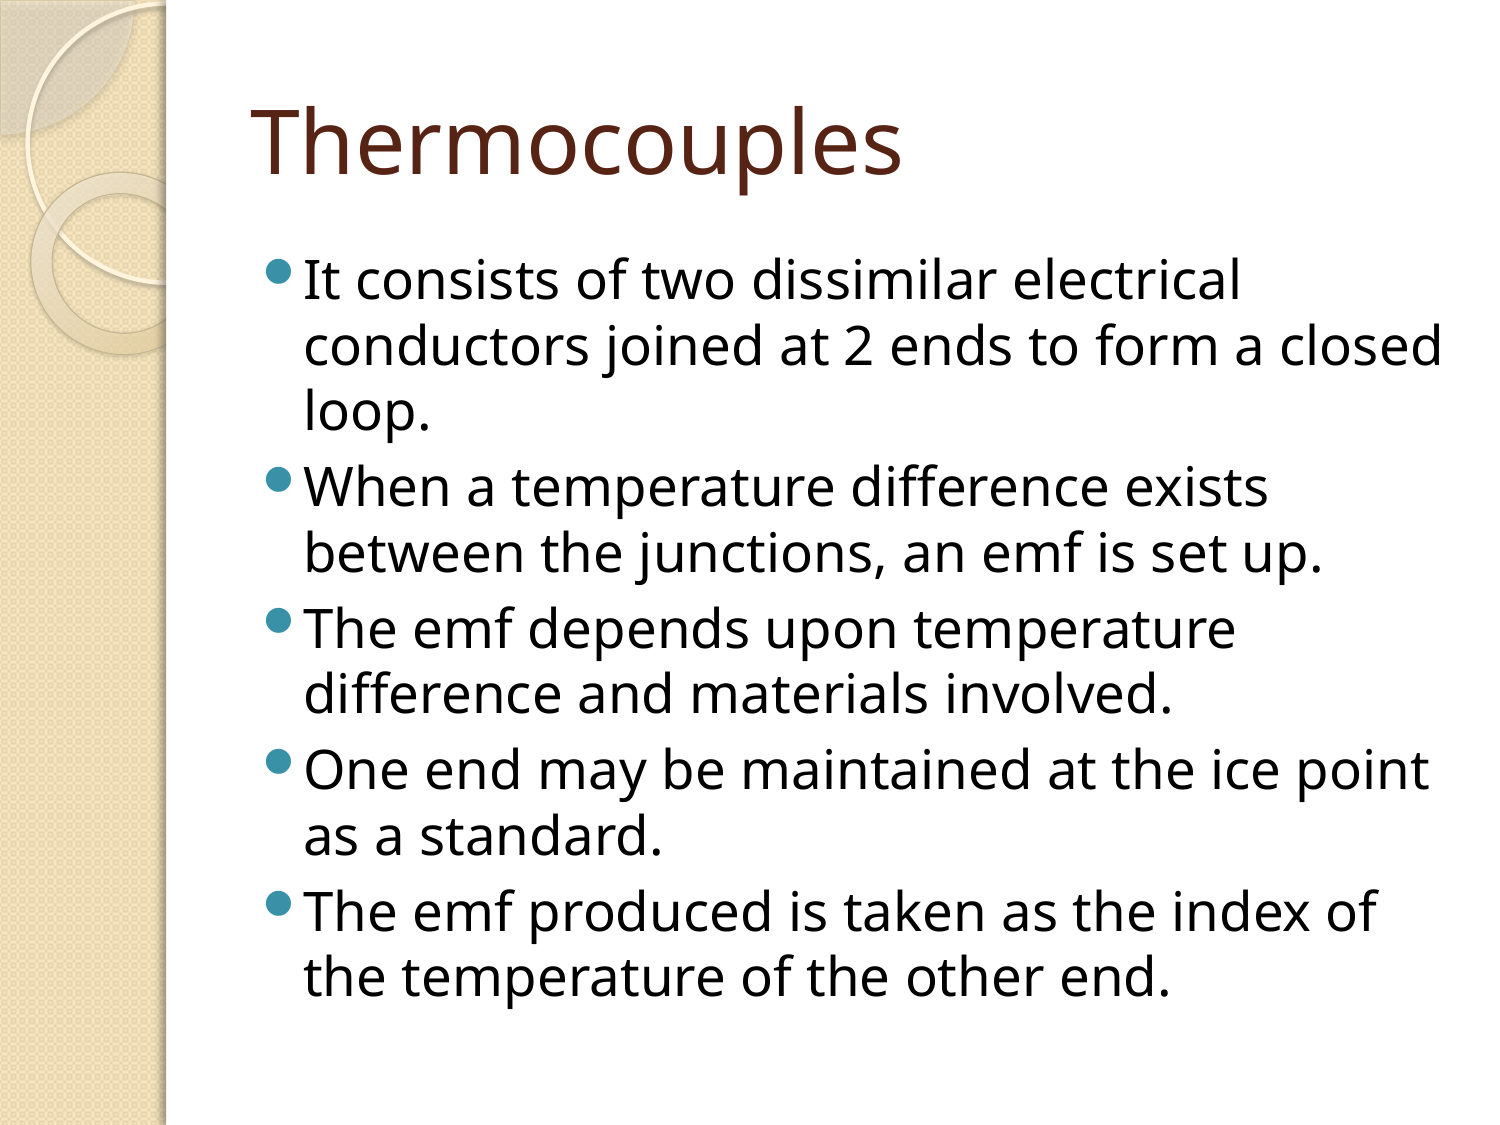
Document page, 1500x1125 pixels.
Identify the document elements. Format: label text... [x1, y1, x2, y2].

list It consists of two dissimilar electrical conductors joined at 2 ends to form a closed loop. When a temperature difference exists between the junctions, an emf is set up. The emf depends upon temperature difference and materials involved. One end may be maintained at the ice point as a standard. The emf produced is taken as the index of the temperature of the other end. [235, 237, 1466, 1025]
title Thermocouples [235, 45, 1466, 233]
